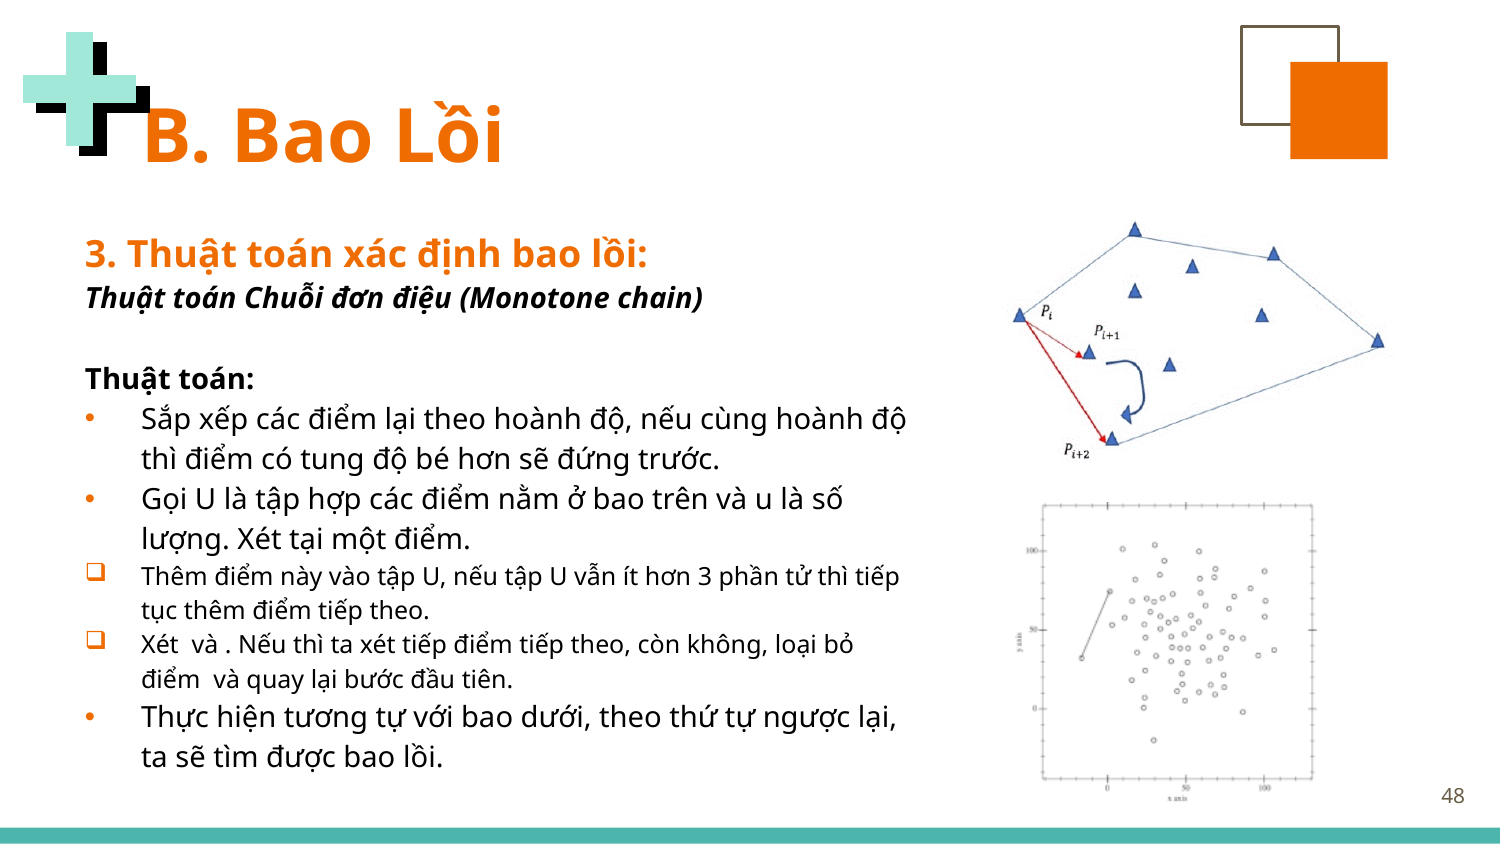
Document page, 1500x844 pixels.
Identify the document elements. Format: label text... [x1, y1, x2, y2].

slide_number 48 [1389, 764, 1480, 830]
text_box [1290, 61, 1388, 160]
text_box [1241, 26, 1339, 125]
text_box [22, 32, 151, 157]
picture [1015, 502, 1318, 804]
picture [983, 184, 1417, 478]
title B. Bao Lồi [51, 72, 1449, 189]
